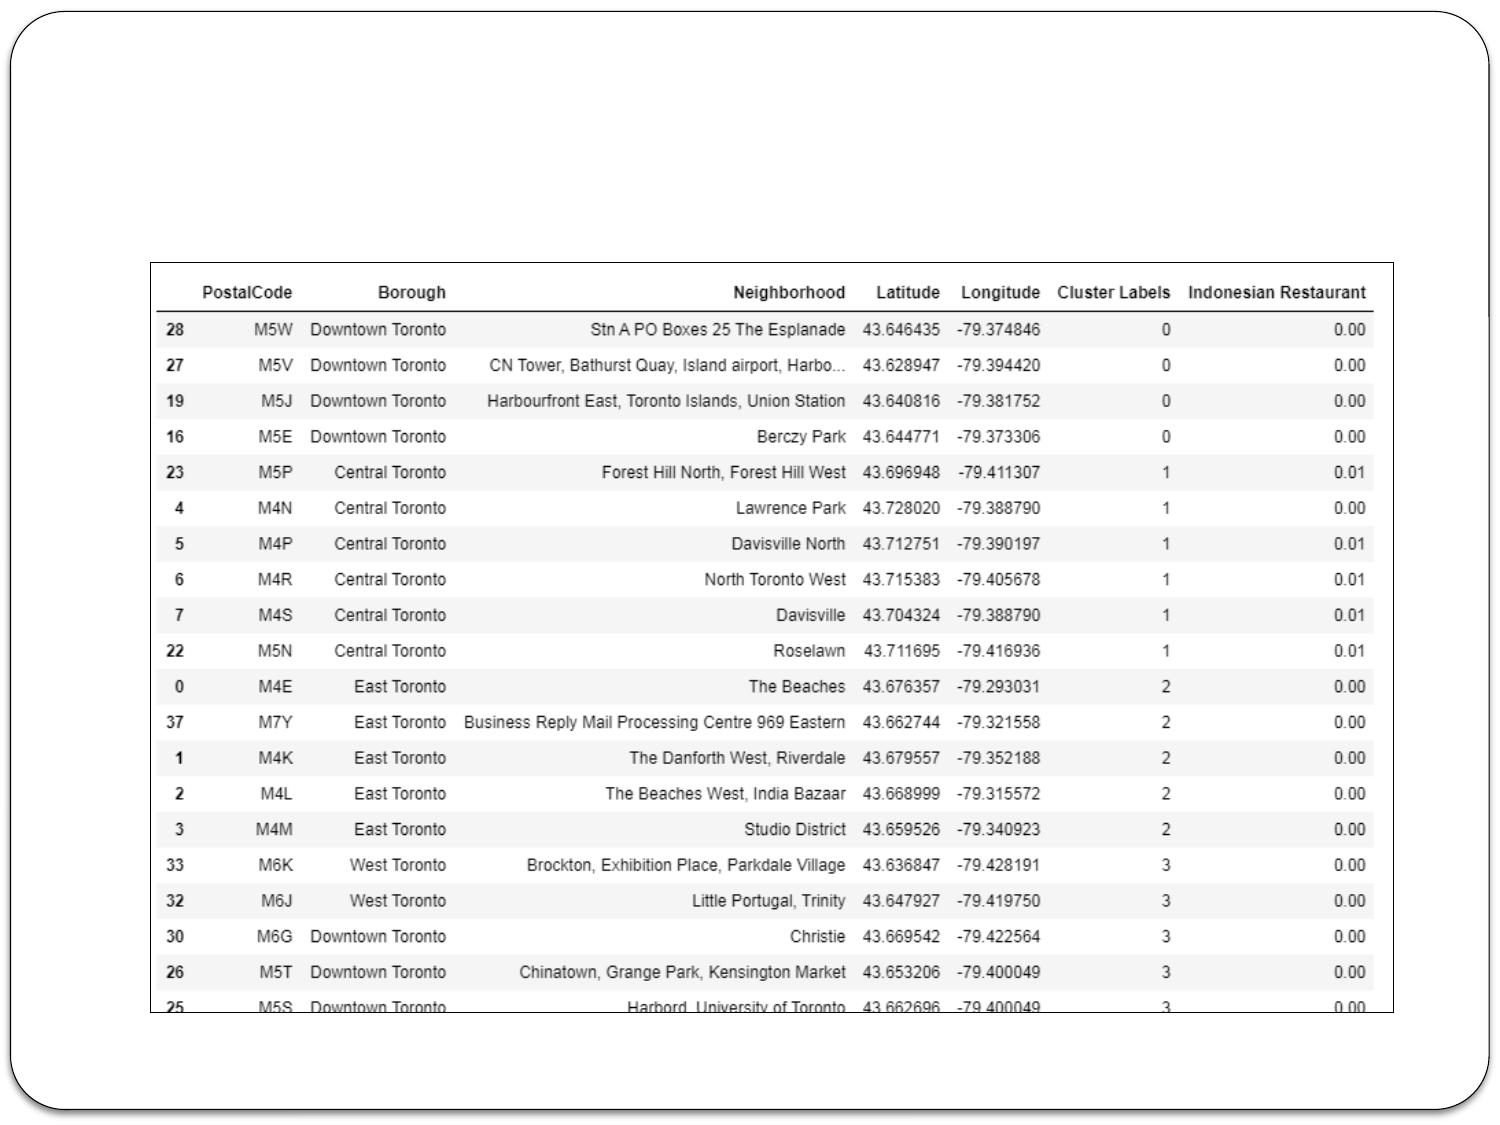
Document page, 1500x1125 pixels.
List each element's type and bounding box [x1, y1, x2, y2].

list [149, 262, 1394, 1013]
